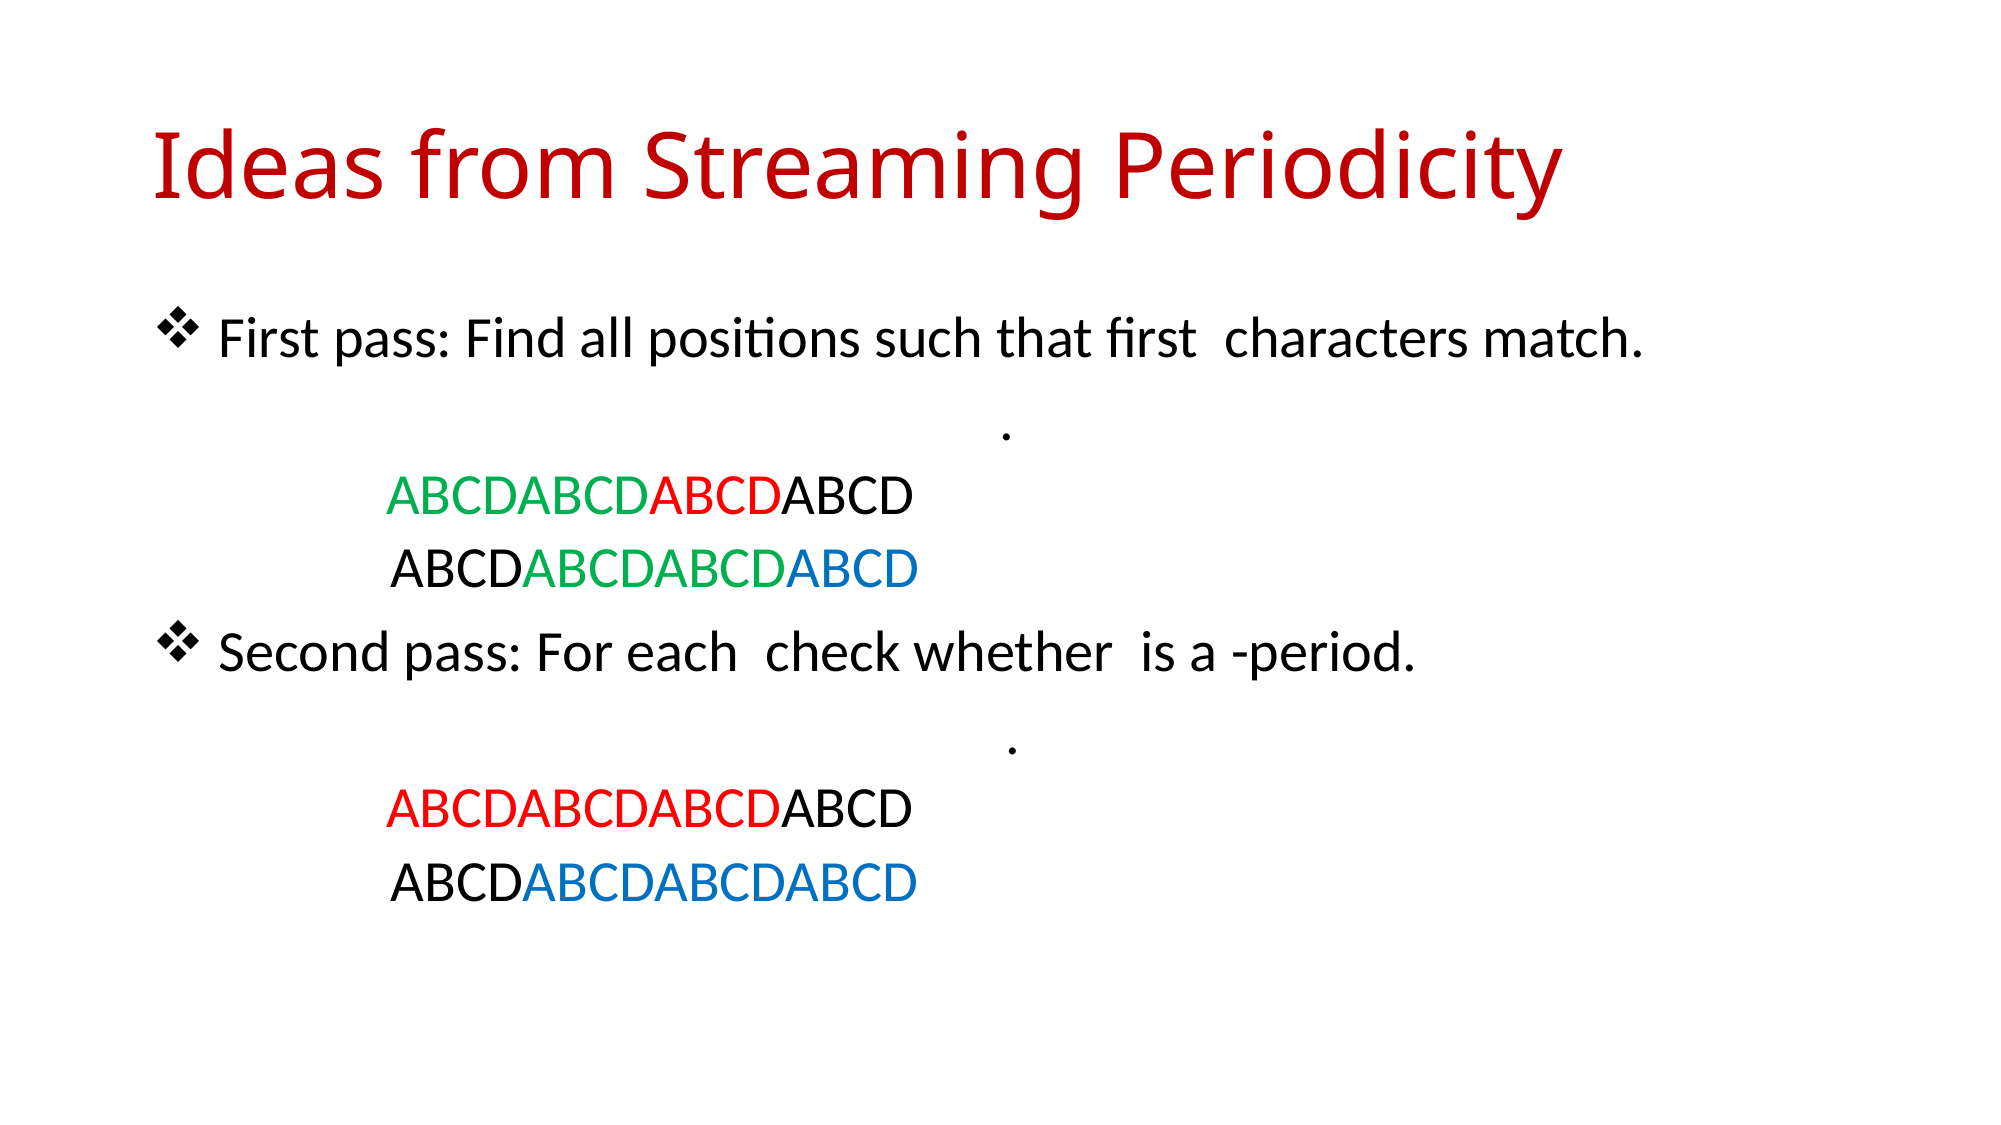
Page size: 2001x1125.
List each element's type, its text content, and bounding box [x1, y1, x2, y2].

title Ideas from Streaming Periodicity [137, 59, 1863, 278]
